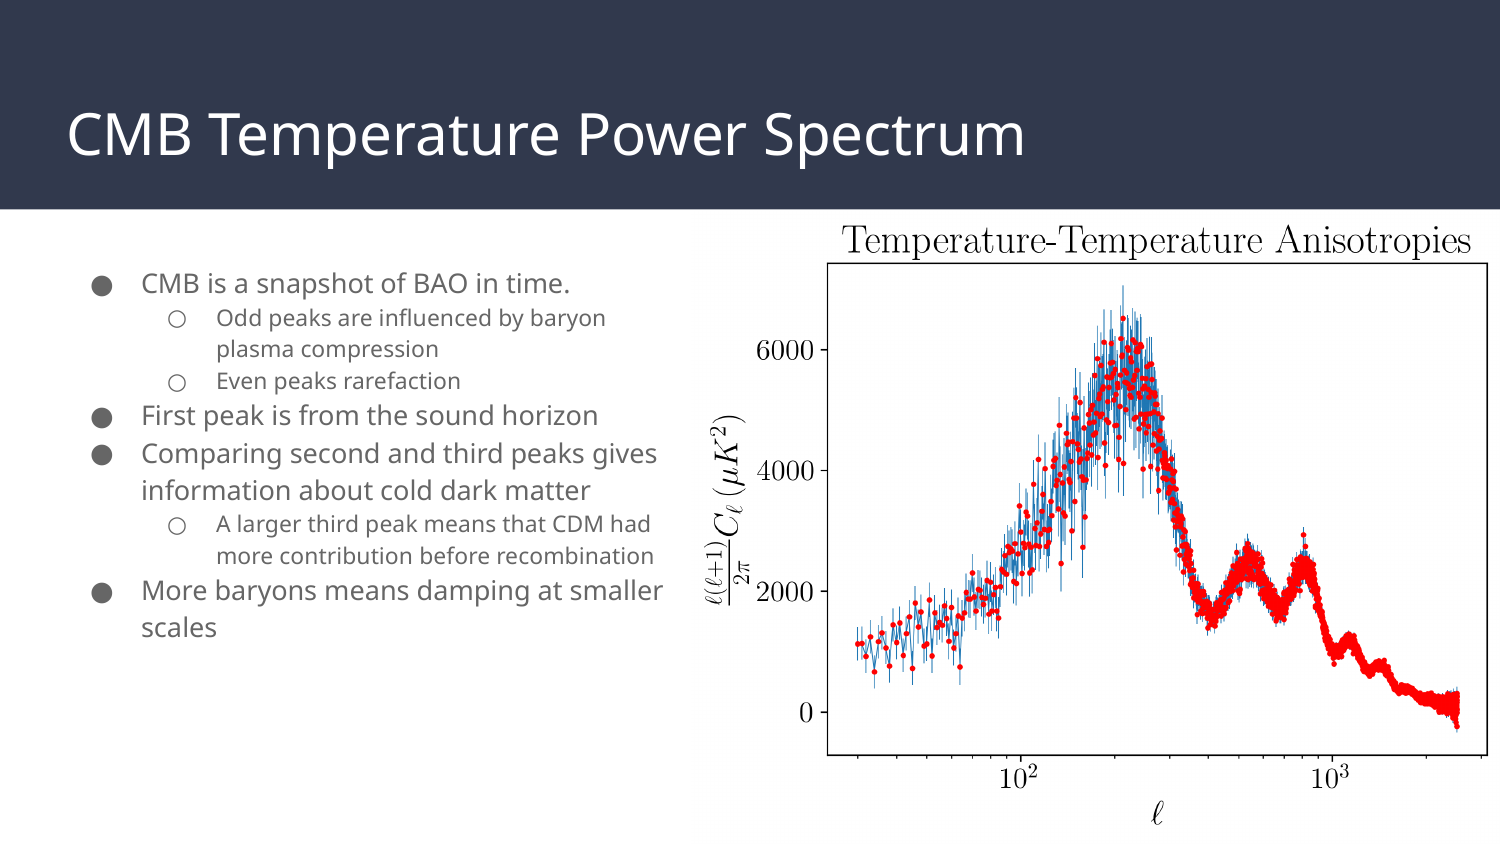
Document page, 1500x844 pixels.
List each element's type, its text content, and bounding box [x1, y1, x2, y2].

title CMB Temperature Power Spectrum [51, 82, 1449, 185]
picture [691, 211, 1500, 844]
list CMB is a snapshot of BAO in time. Odd peaks are influenced by baryon plasma compression Even peaks rarefaction First peak is from the sound horizon Comparing second and third peaks gives information about cold dark matter A larger third peak means that CDM had more contribution before recombination More baryons means damping at smaller scales [51, 247, 686, 752]
